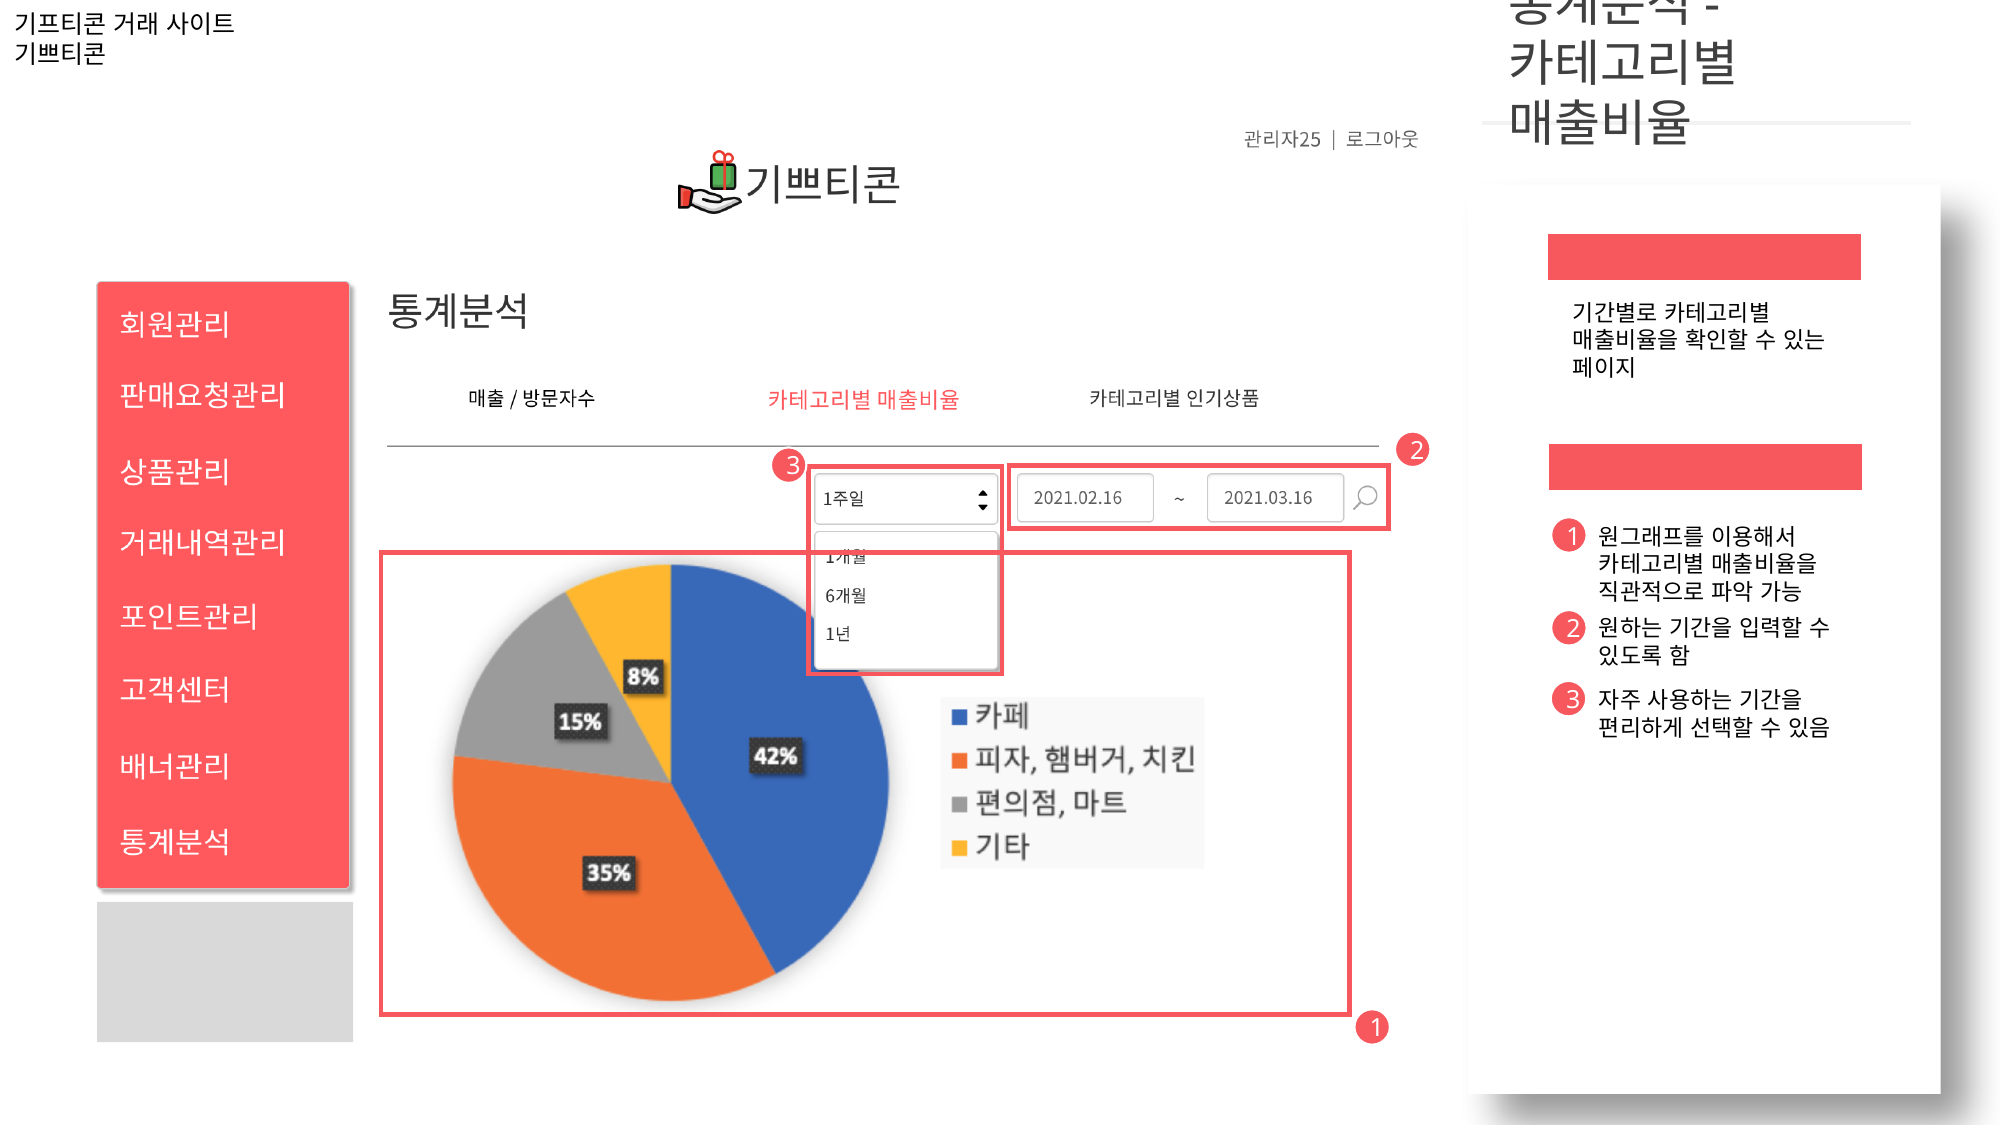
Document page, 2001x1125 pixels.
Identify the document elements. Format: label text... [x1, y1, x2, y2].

text_box 원그래프를 이용해서 카테고리별 매출비율을 직관적으로 파악 가능 [1584, 515, 1869, 606]
text_box 개요 [1549, 234, 1861, 280]
text_box 원하는 기간을 입력할 수 있도록 함 [1584, 606, 1869, 677]
text_box 통계분석-카테고리별 매출비율 [1507, 38, 1892, 85]
text_box 기프티콘 거래 사이트 기쁘티콘 [0, 0, 313, 76]
text_box [1467, 183, 1942, 1095]
text_box 2 [1550, 609, 1584, 647]
text_box 1 [1550, 516, 1584, 554]
picture [59, 97, 1532, 1092]
text_box 기간별로 카테고리별 매출비율을 확인할 수 있는 페이지 [1558, 290, 1842, 388]
text_box 3 [1549, 679, 1584, 718]
text_box 화면설계 [1549, 444, 1861, 490]
text_box 자주 사용하는 기간을 편리하게 선택할 수 있음 [1584, 678, 1869, 749]
